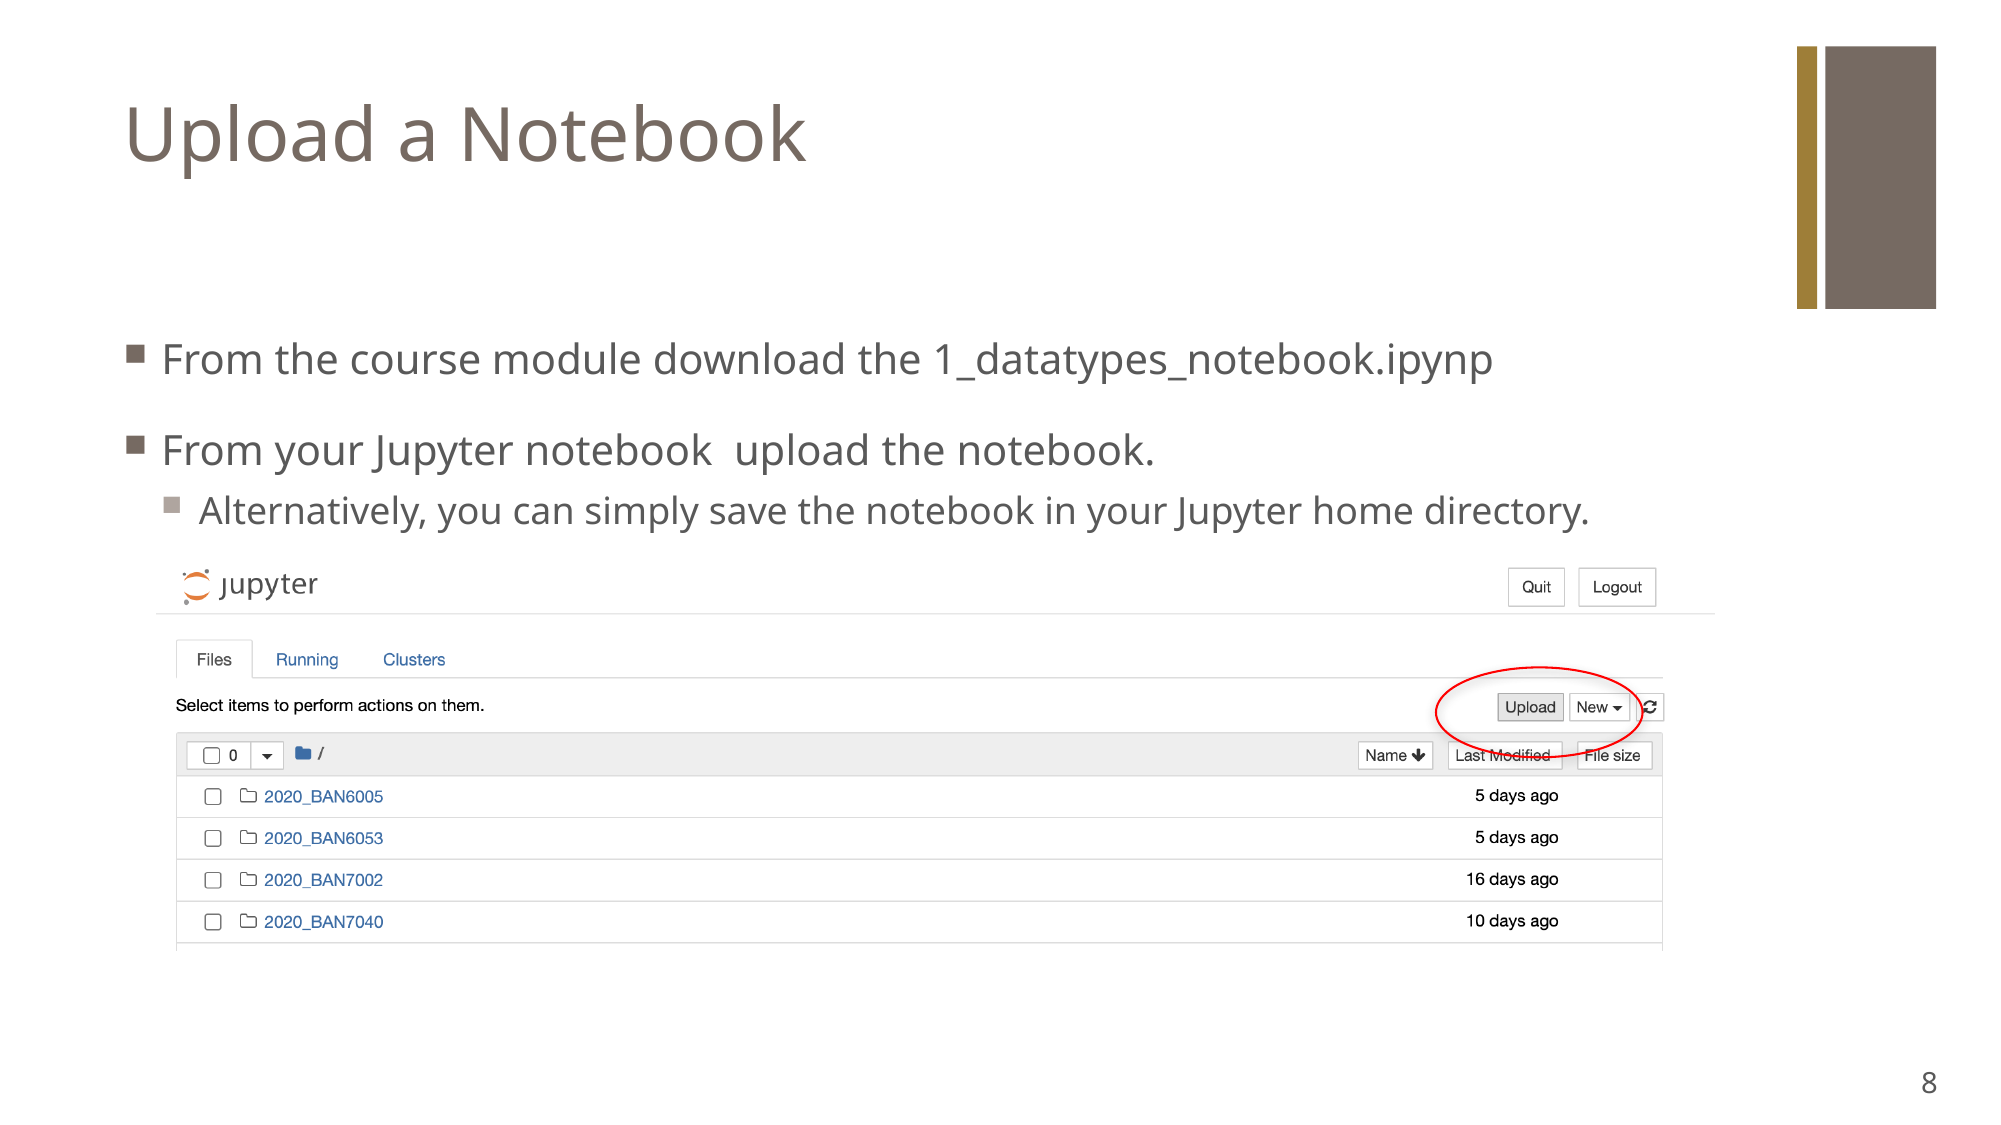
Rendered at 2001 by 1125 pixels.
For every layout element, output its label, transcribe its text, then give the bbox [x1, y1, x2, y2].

picture [156, 561, 1715, 952]
title Upload a Notebook [109, 79, 1762, 263]
list From the course module download the 1_datatypes_notebook.ipynp From your Jupyter notebook upload the notebook. Alternatively, you can simply save the notebook in your Jupyter home directory. [109, 324, 1762, 605]
slide_number 8 [1831, 1054, 1953, 1115]
